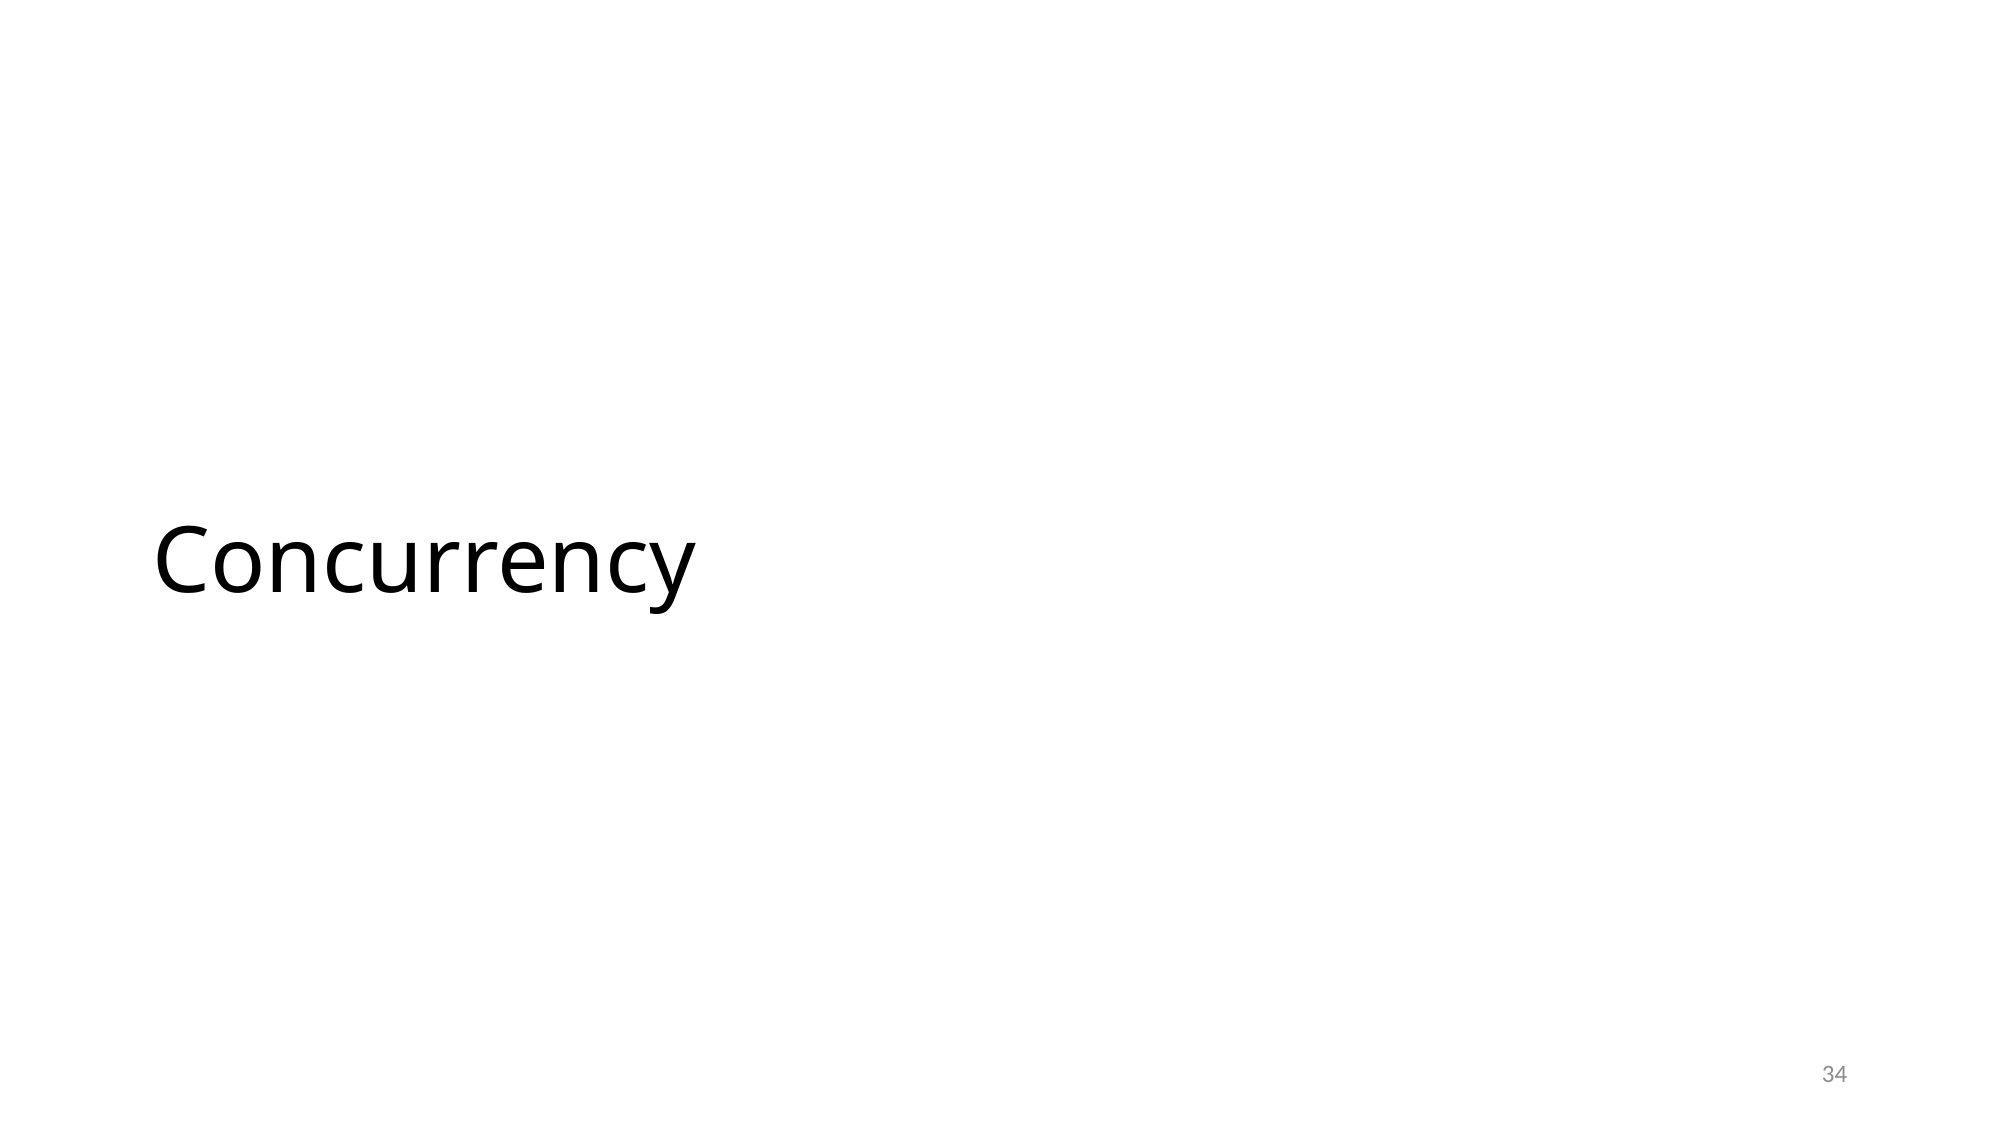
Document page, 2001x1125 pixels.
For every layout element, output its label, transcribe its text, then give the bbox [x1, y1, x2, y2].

title Concurrency [137, 453, 1863, 672]
slide_number 34 [1412, 1042, 1863, 1103]
